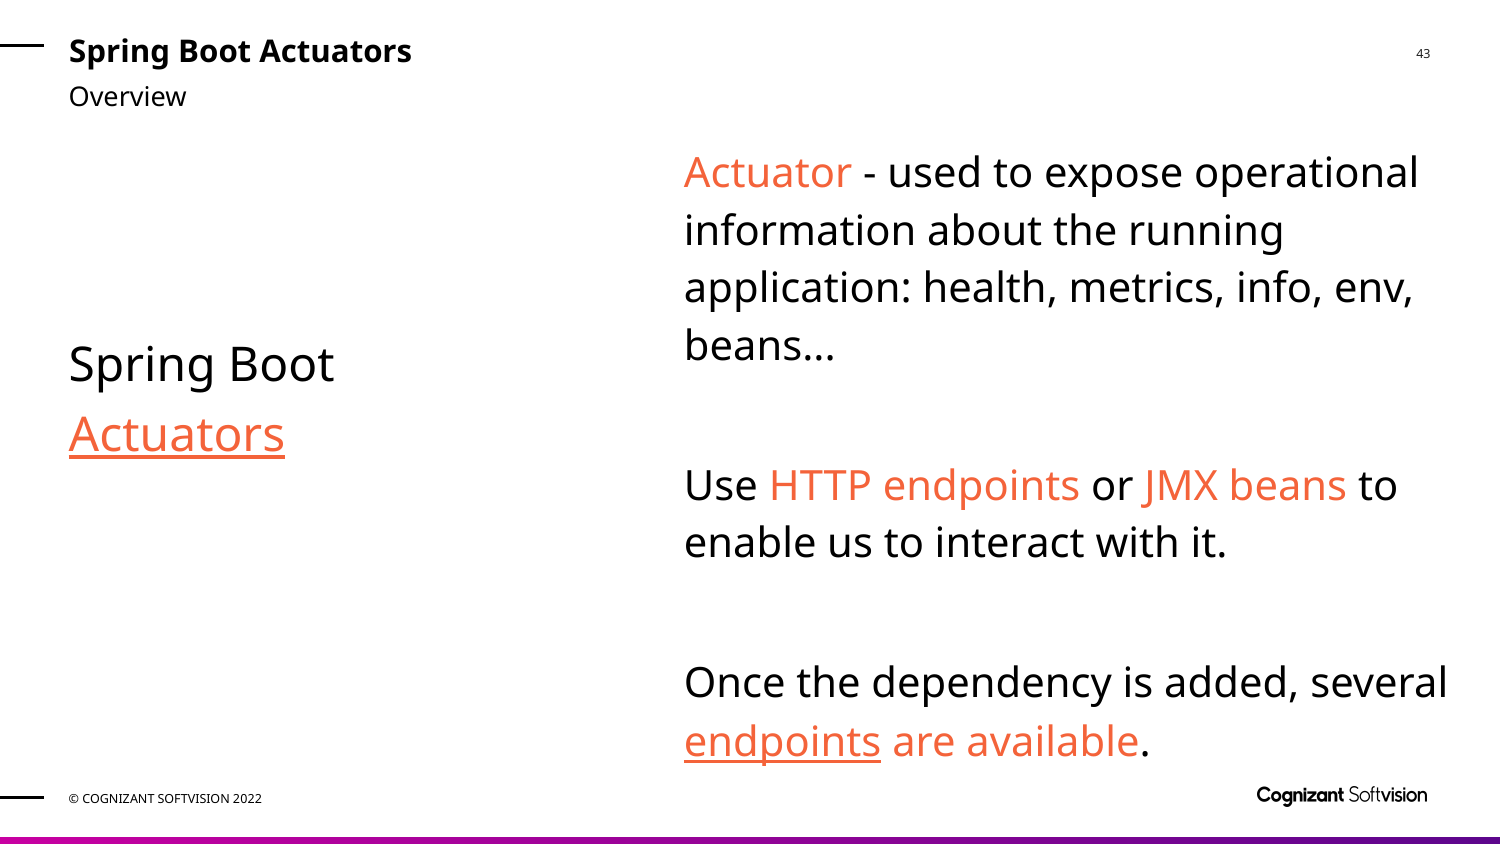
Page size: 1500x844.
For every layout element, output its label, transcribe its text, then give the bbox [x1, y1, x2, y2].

subtitle Overview [68, 81, 1432, 109]
list Actuator - used to expose operational information about the running application: health, metrics, info, env, beans... Use HTTP endpoints or JMX beans to enable us to interact with it. Once the dependency is added, several endpoints are available. [683, 138, 1467, 756]
list Spring Boot Actuators [68, 138, 683, 756]
title Spring Boot Actuators [69, 28, 1272, 73]
picture [1257, 786, 1427, 807]
